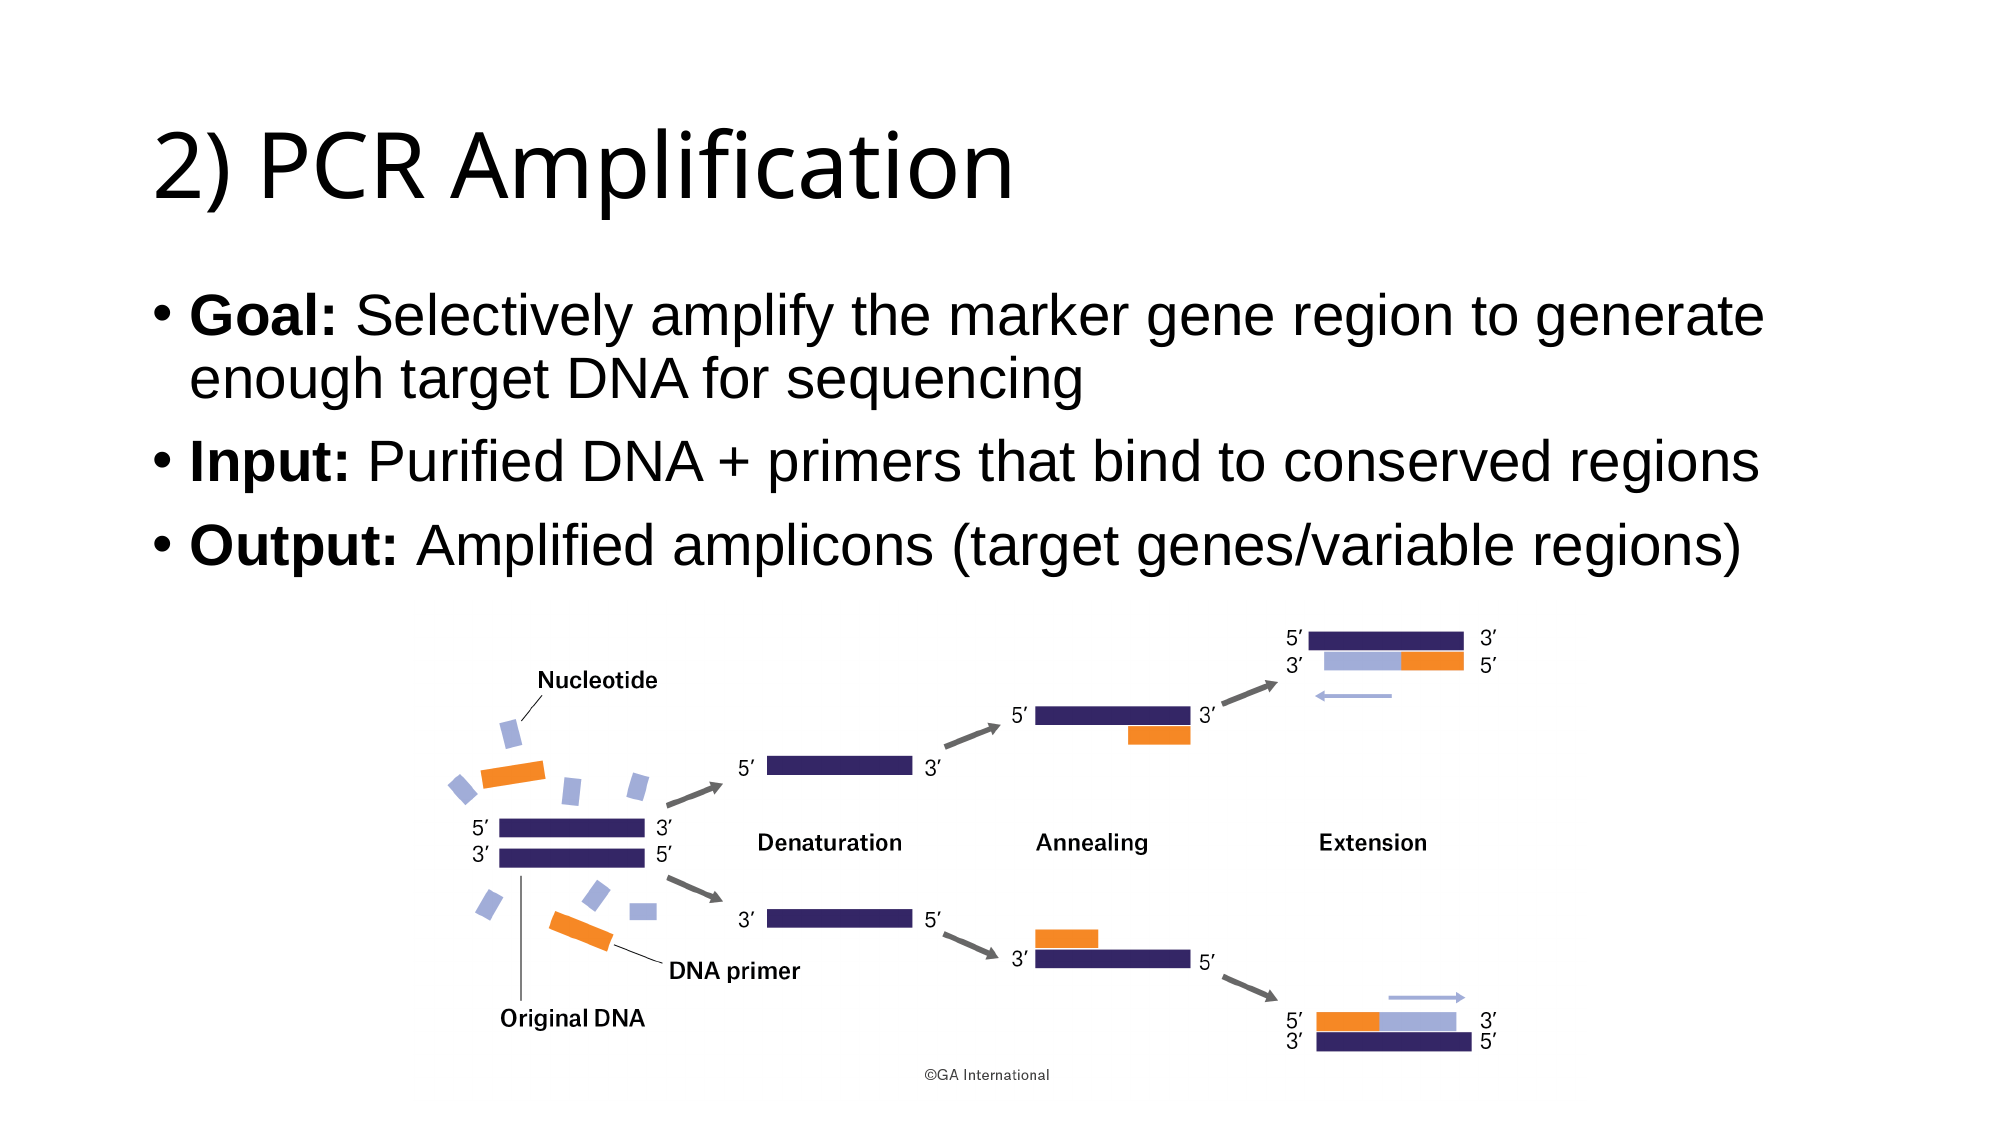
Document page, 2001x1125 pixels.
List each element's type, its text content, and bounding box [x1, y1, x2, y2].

list Goal: Selectively amplify the marker gene region to generate enough target DNA for sequencing Input: Purified DNA + primers that bind to conserved regions Output: Amplified amplicons (target genes/variable regions) [137, 277, 1863, 992]
picture [413, 600, 1587, 1101]
title 2) PCR Amplification [137, 59, 1863, 277]
